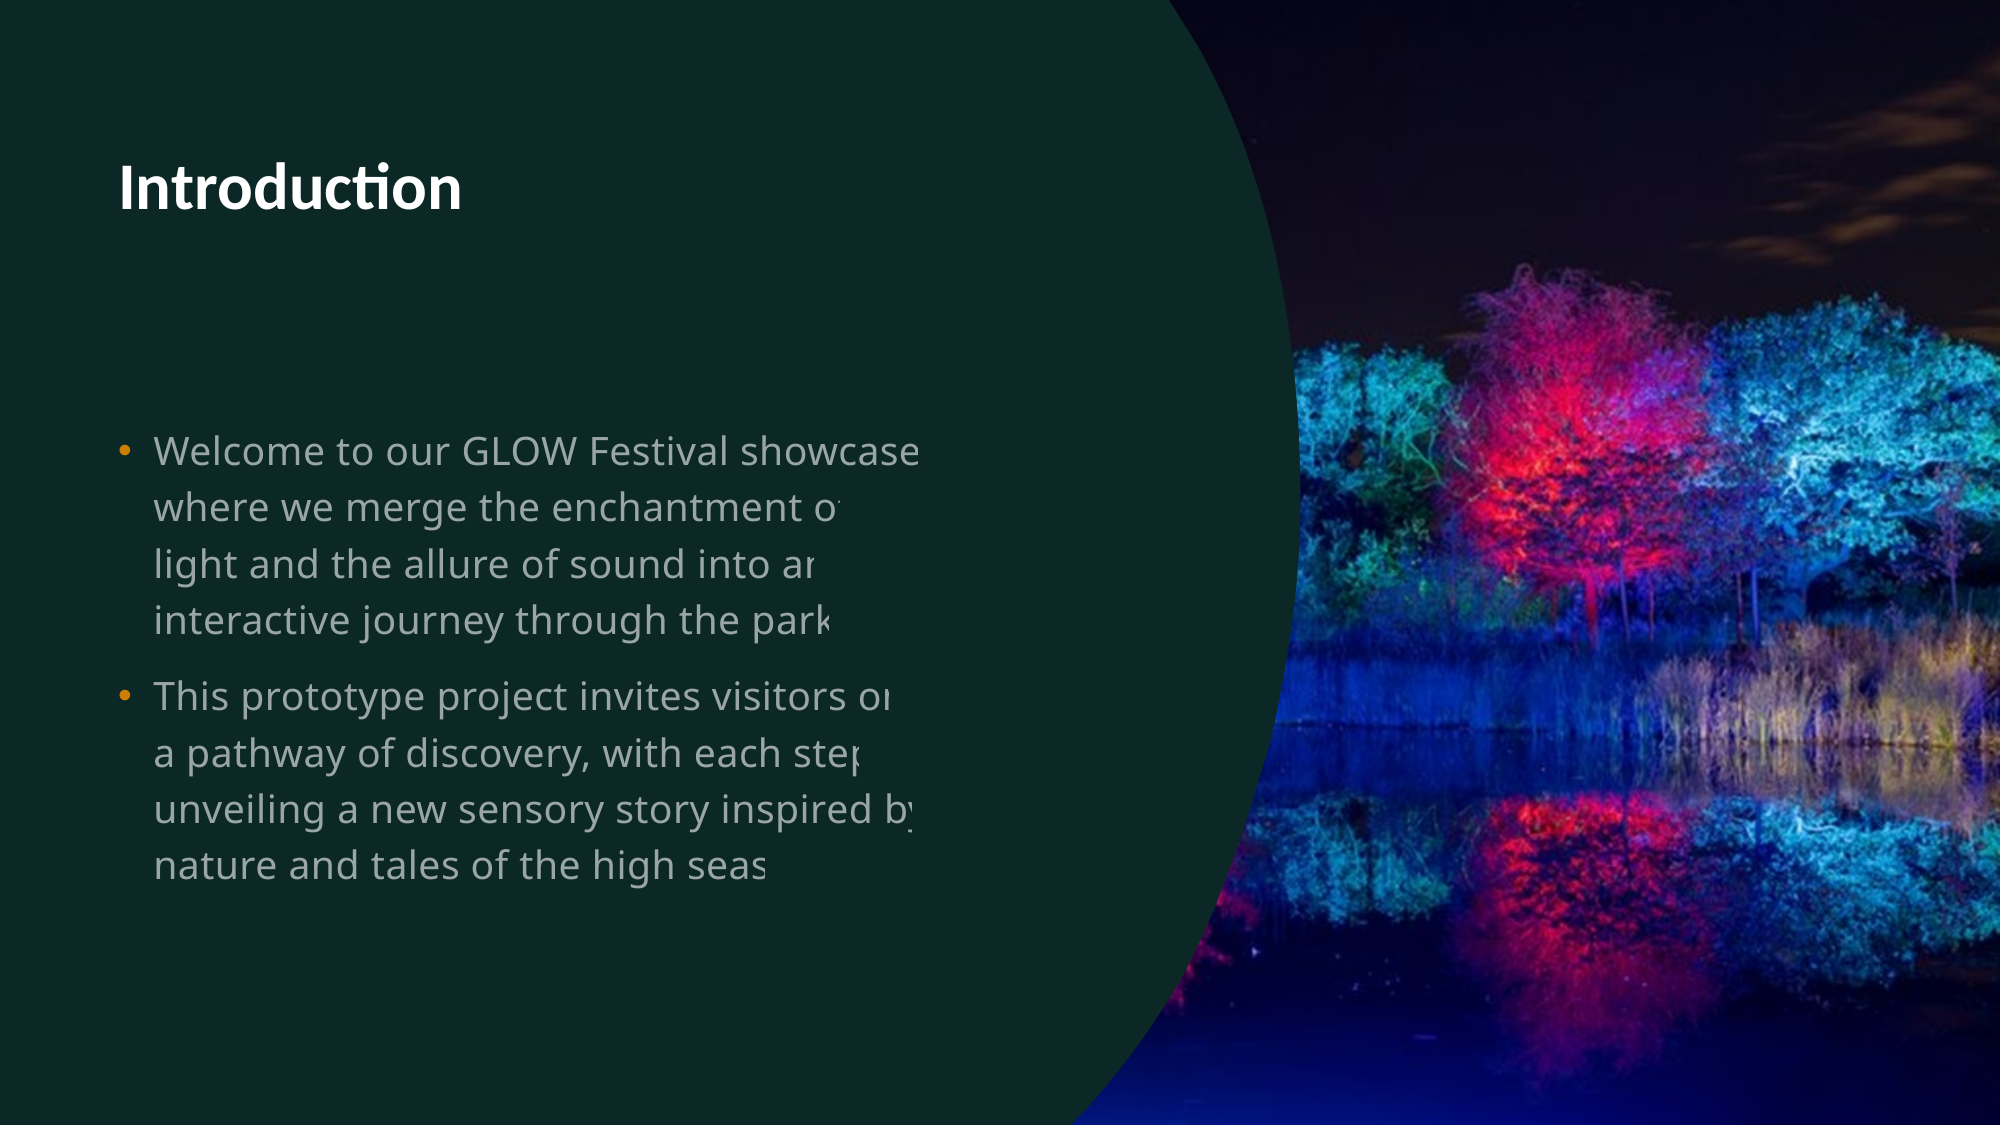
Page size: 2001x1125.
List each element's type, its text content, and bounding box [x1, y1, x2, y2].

list Welcome to our GLOW Festival showcase, where we merge the enchantment of light and the allure of sound into an interactive journey through the park. This prototype project invites visitors on a pathway of discovery, with each step unveiling a new sensory story inspired by nature and tales of the high seas. [118, 416, 937, 945]
picture [1070, 0, 2000, 1125]
text_box [0, 0, 1070, 1125]
title Introduction [118, 101, 937, 344]
picture [1986, 912, 1994, 919]
